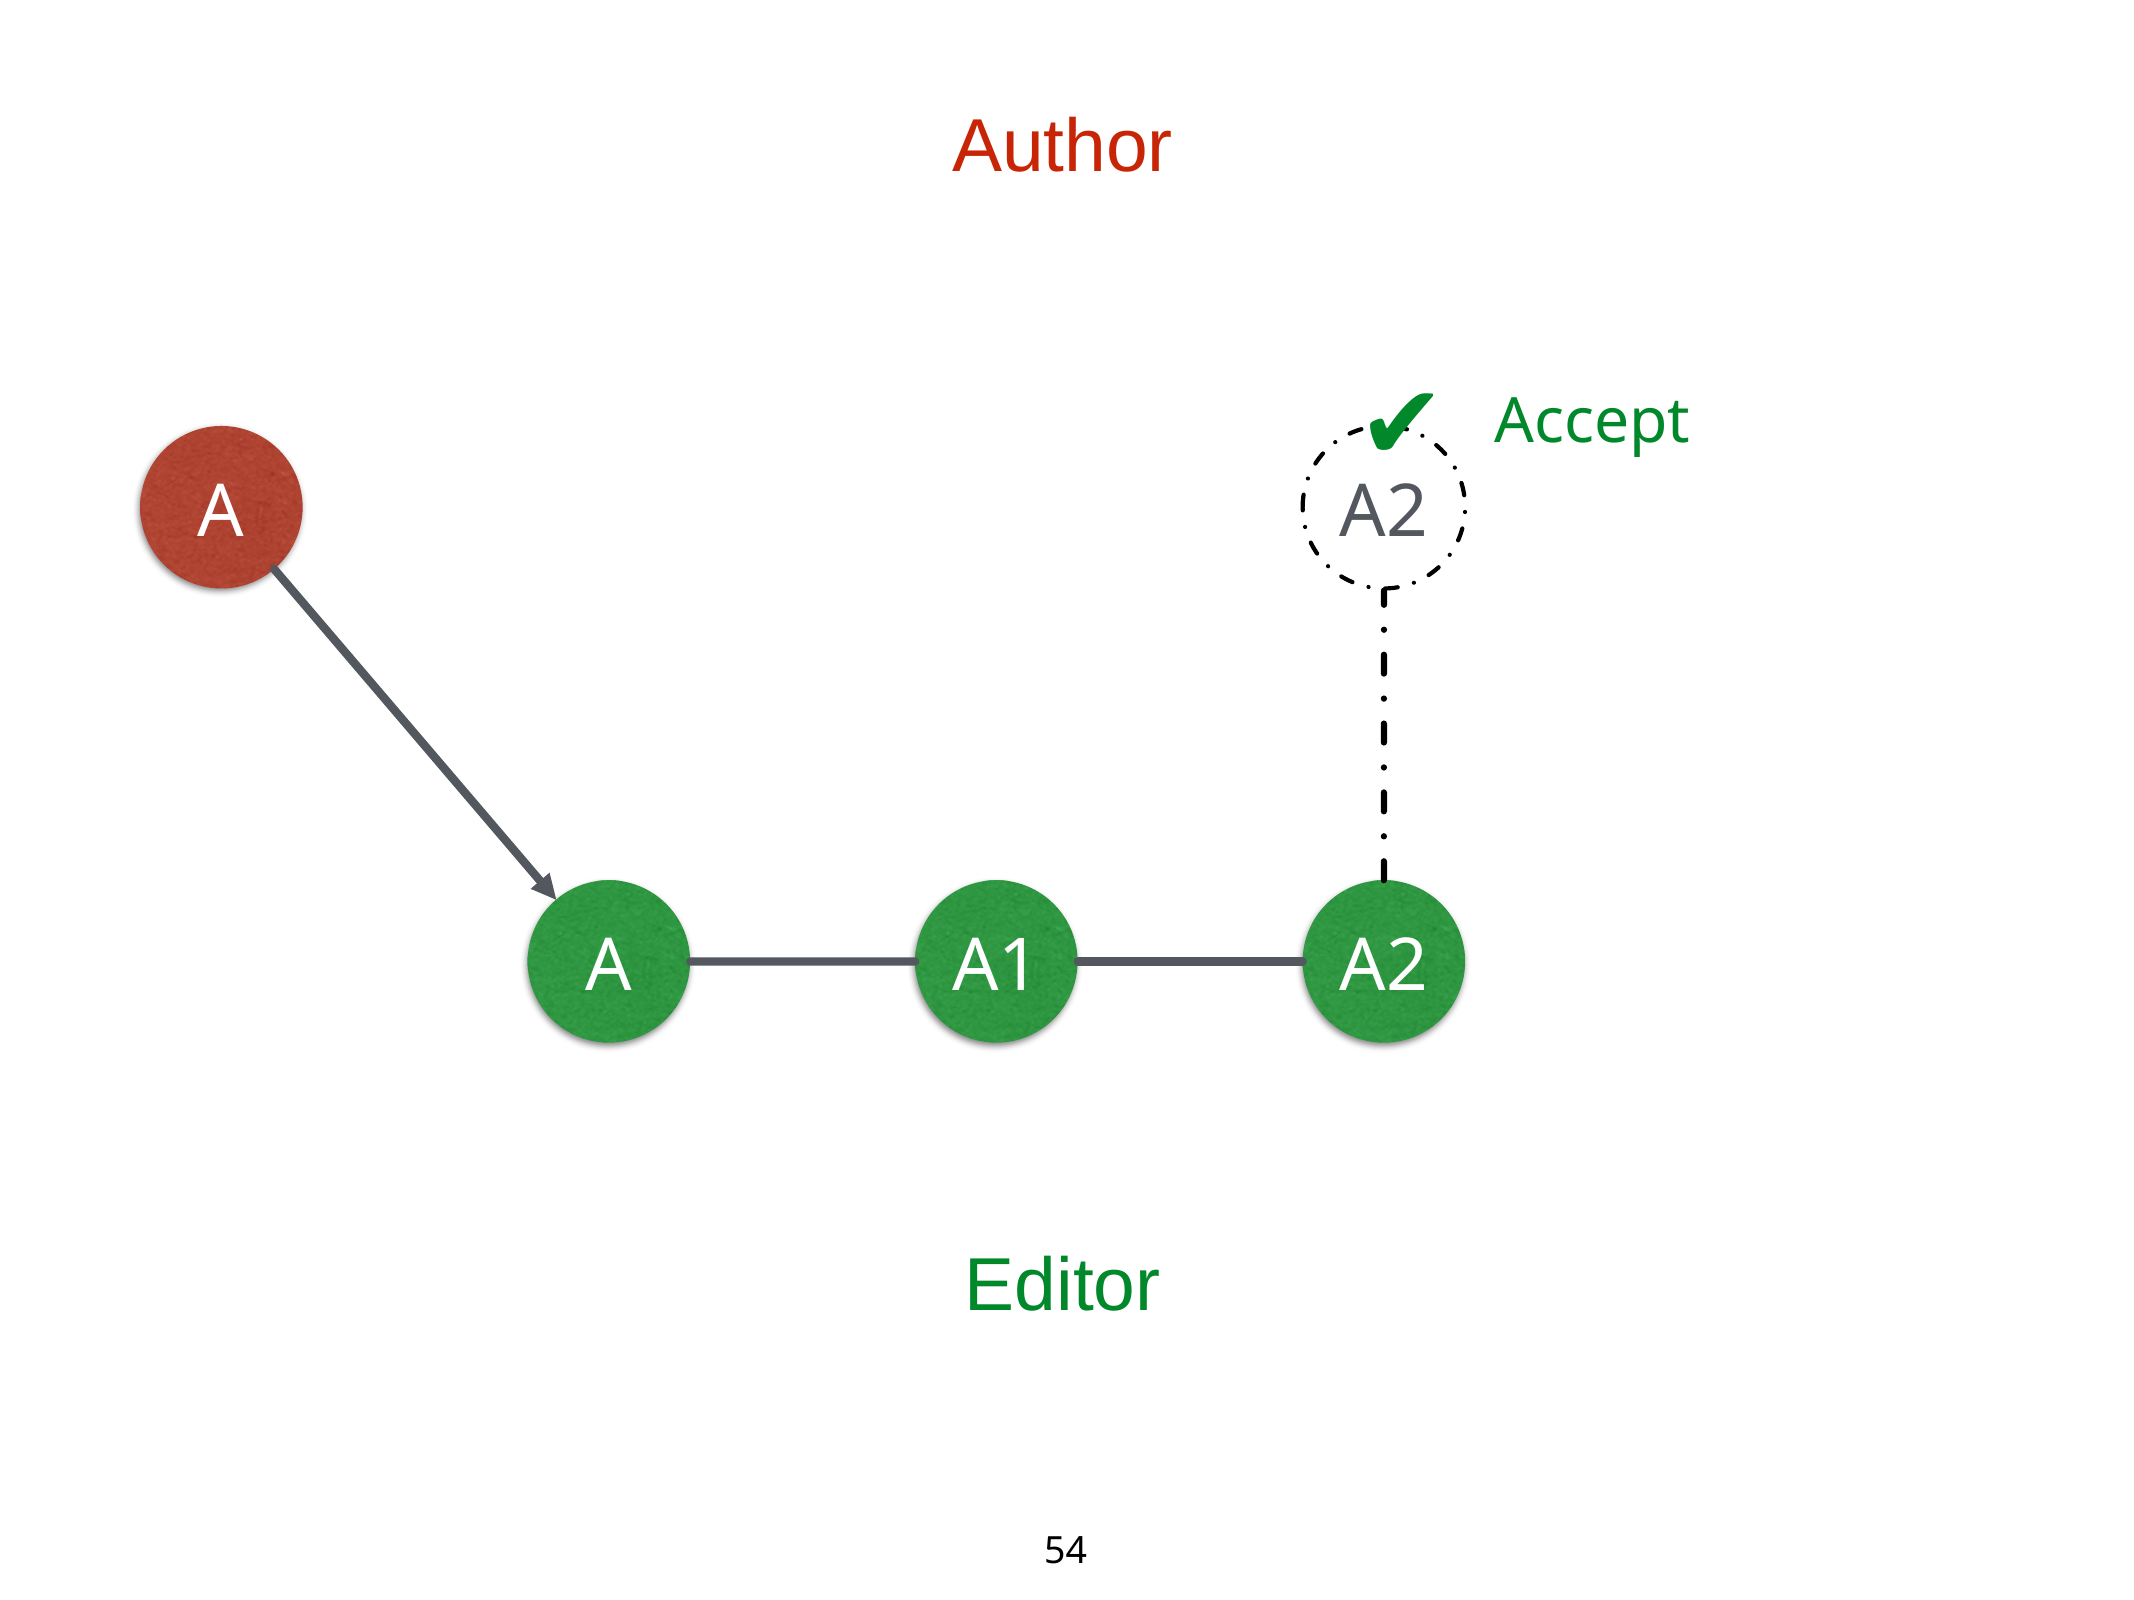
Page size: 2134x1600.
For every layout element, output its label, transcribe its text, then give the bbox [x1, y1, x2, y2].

slide_number ‹#› [1035, 1517, 1096, 1600]
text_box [139, 425, 303, 589]
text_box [1302, 425, 1466, 589]
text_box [1302, 879, 1466, 1043]
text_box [914, 879, 1078, 1043]
text_box Editor [861, 1226, 1265, 1334]
text_box Author [816, 81, 1309, 202]
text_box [1348, 356, 1714, 479]
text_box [527, 879, 691, 1043]
